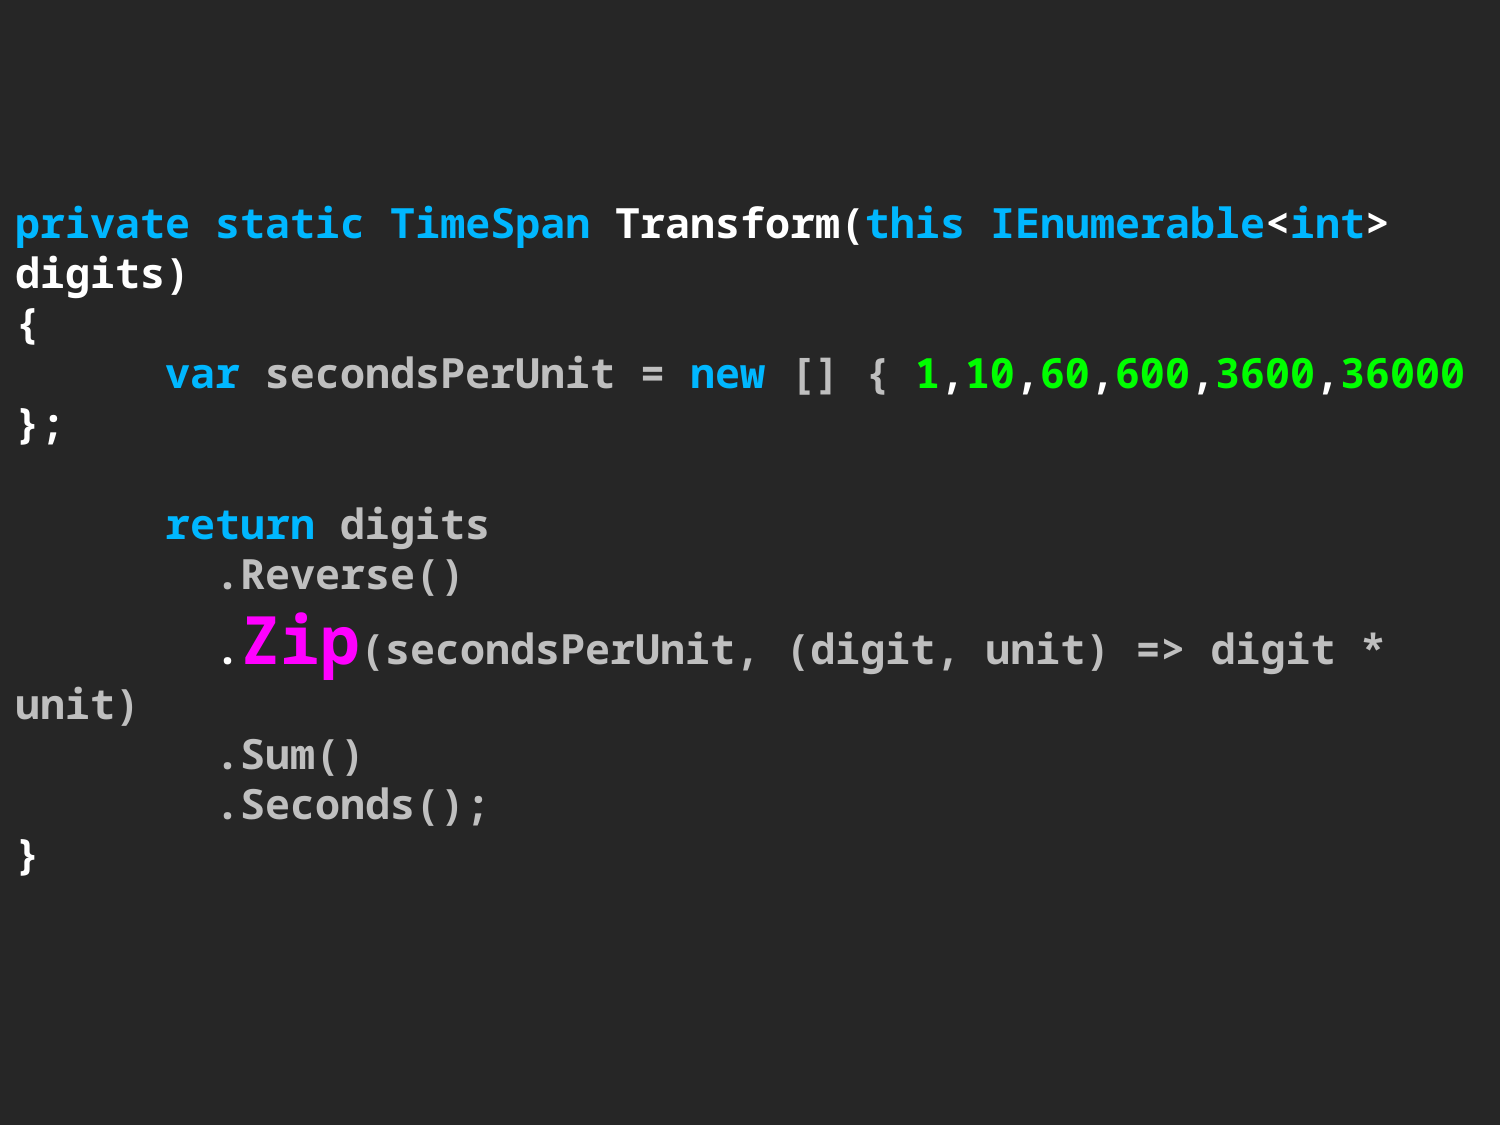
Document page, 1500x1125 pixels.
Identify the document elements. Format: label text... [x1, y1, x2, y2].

title private static TimeSpan Transform(this IEnumerable<int> digits) { var secondsPerUnit = new [] { 1,10,60,600,3600,36000 }; return digits .Reverse() .Zip(secondsPerUnit, (digit, unit) => digit * unit) .Sum() .Seconds(); } [0, 0, 1500, 1125]
